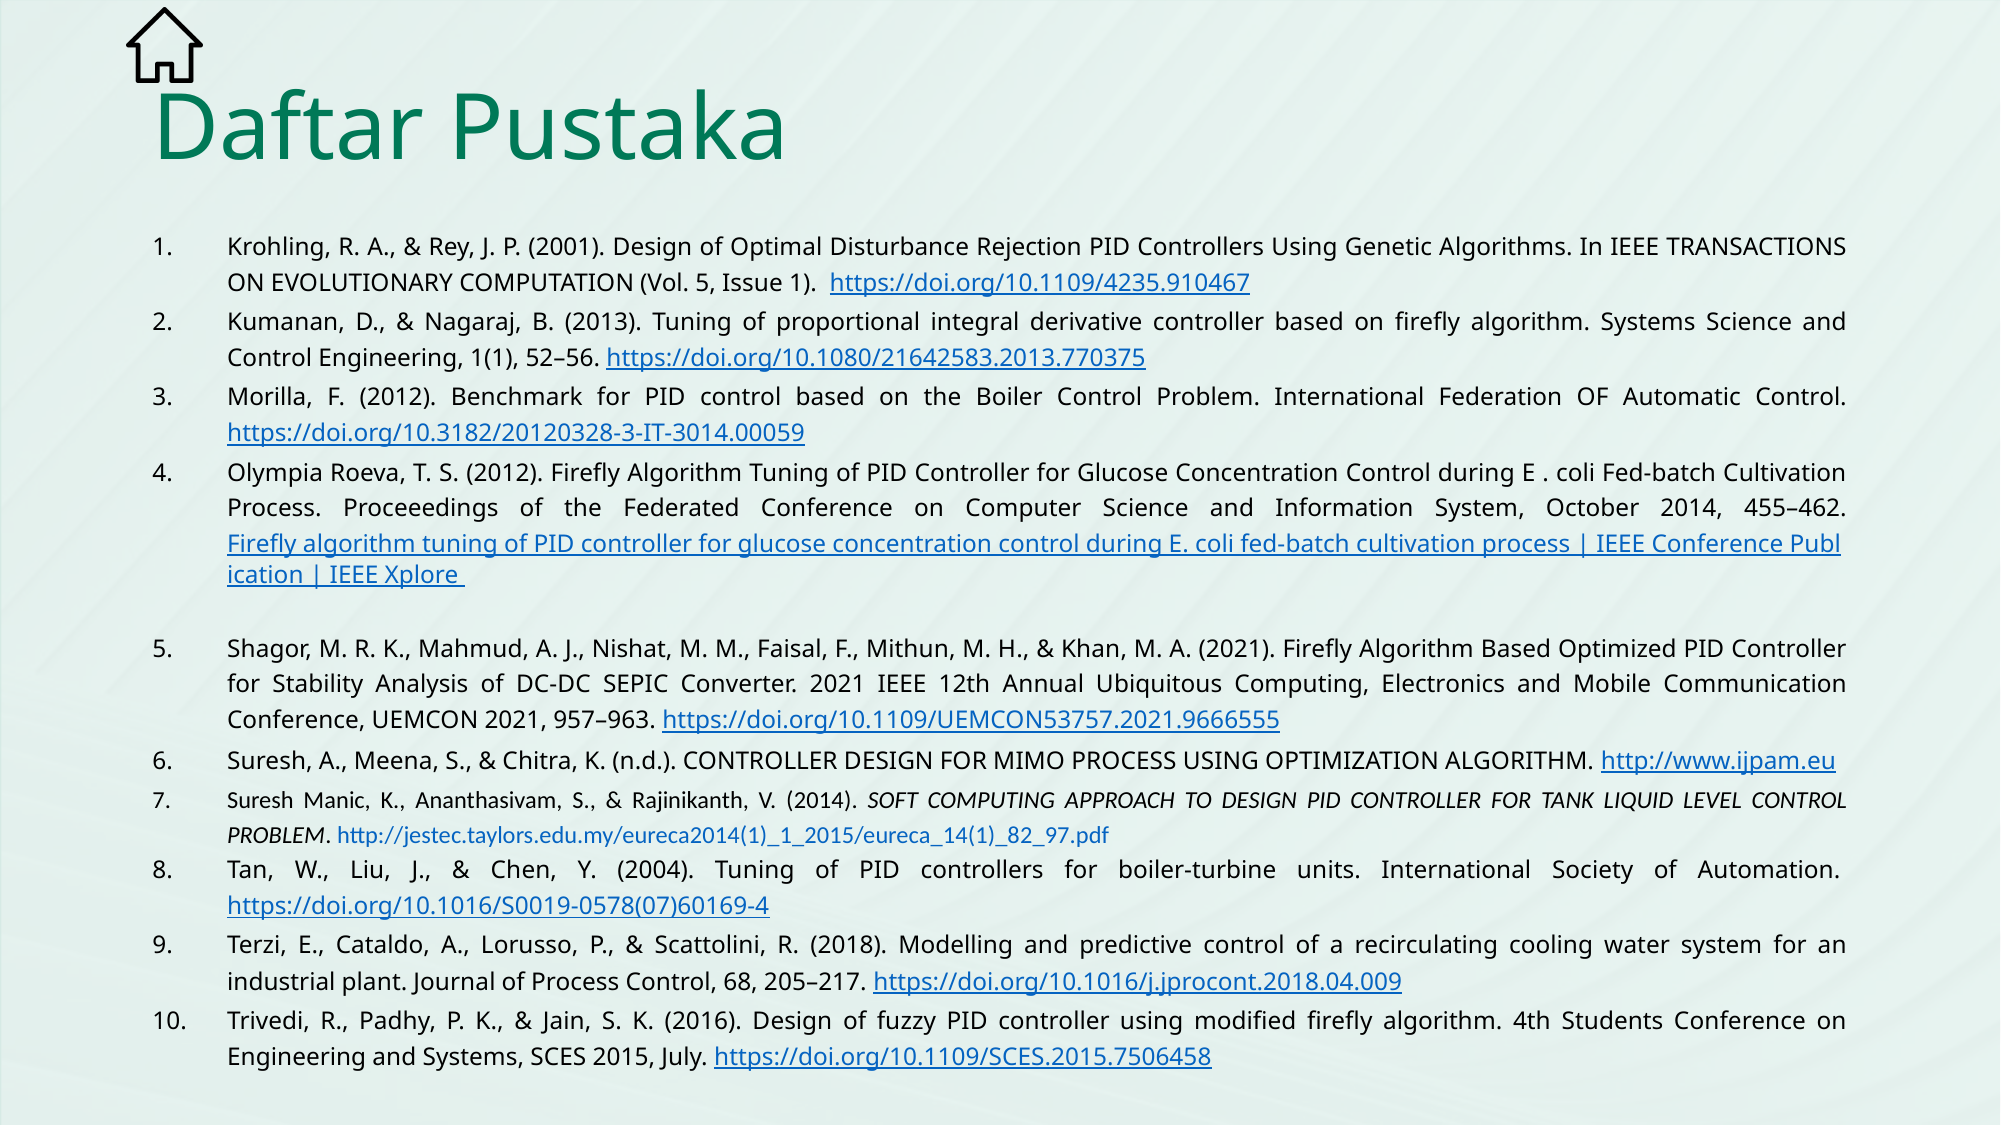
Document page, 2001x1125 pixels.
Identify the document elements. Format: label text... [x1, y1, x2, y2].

picture [126, 7, 203, 84]
title Daftar Pustaka [137, 59, 1863, 200]
list ​Krohling, R. A., & Rey, J. P. (2001). Design of Optimal Disturbance Rejection PID Controllers Using Genetic Algorithms. In IEEE TRANSACTIONS ON EVOLUTIONARY COMPUTATION (Vol. 5, Issue 1). https://doi.org/10.1109/4235.910467 ​Kumanan, D., & Nagaraj, B. (2013). Tuning of proportional integral derivative controller based on firefly algorithm. Systems Science and Control Engineering, 1(1), 52–56. https://doi.org/10.1080/21642583.2013.770375 ​Morilla, F. (2012). Benchmark for PID control based on the Boiler Control Problem. International Federation OF Automatic Control. https://doi.org/10.3182/20120328-3-IT-3014.00059 ​Olympia Roeva, T. S. (2012). Firefly Algorithm Tuning of PID Controller for Glucose Concentration Control during E . coli Fed-batch Cultivation Process. Proceeedings of the Federated Conference on Computer Science and Information System, October 2014, 455–462. Firefly algorithm tuning of PID controller for glucose concentration control during E. coli fed-batch cultivation process | IEEE Conference Publication | IEEE Xplore ​Shagor, M. R. K., Mahmud, A. J., Nishat, M. M., Faisal, F., Mithun, M. H., & Khan, M. A. (2021). Firefly Algorithm Based Optimized PID Controller for Stability Analysis of DC-DC SEPIC Converter. 2021 IEEE 12th Annual Ubiquitous Computing, Electronics and Mobile Communication Conference, UEMCON 2021, 957–963. https://doi.org/10.1109/UEMCON53757.2021.9666555 ​Suresh, A., Meena, S., & Chitra, K. (n.d.). CONTROLLER DESIGN FOR MIMO PROCESS USING OPTIMIZATION ALGORITHM. http://www.ijpam.eu Suresh Manic, K., Ananthasivam, S., & Rajinikanth, V. (2014). SOFT COMPUTING APPROACH TO DESIGN PID CONTROLLER FOR TANK LIQUID LEVEL CONTROL PROBLEM. http://jestec.taylors.edu.my/eureca2014(1)_1_2015/eureca_14(1)_82_97.pdf ​Tan, W., Liu, J., & Chen, Y. (2004). Tuning of PID controllers for boiler-turbine units. International Society of Automation. https://doi.org/10.1016/S0019-0578(07)60169-4 ​Terzi, E., Cataldo, A., Lorusso, P., & Scattolini, R. (2018). Modelling and predictive control of a recirculating cooling water system for an industrial plant. Journal of Process Control, 68, 205–217. https://doi.org/10.1016/j.jprocont.2018.04.009 ​Trivedi, R., Padhy, P. K., & Jain, S. K. (2016). Design of fuzzy PID controller using modified firefly algorithm. 4th Students Conference on Engineering and Systems, SCES 2015, July. https://doi.org/10.1109/SCES.2015.7506458 ​​ ​ [137, 217, 1863, 1066]
